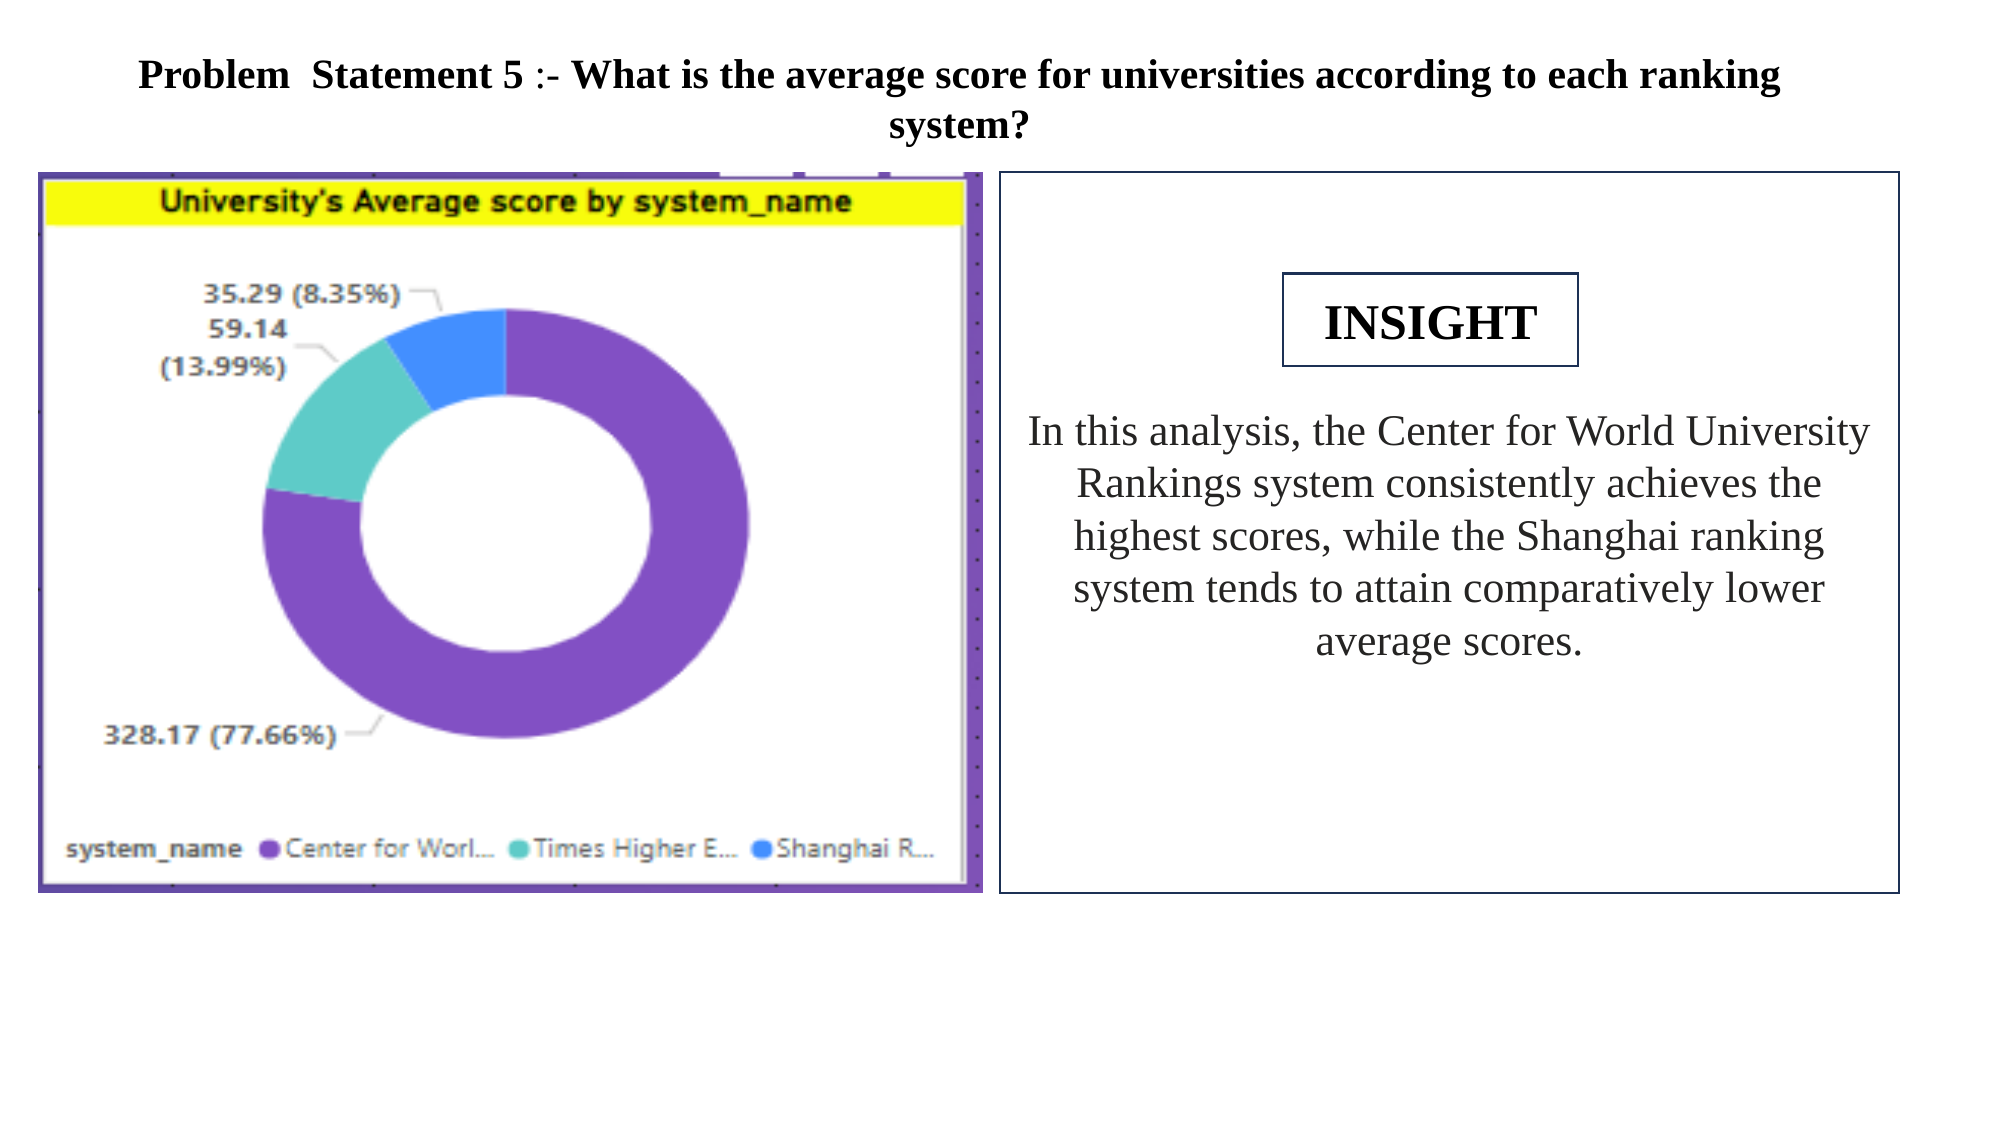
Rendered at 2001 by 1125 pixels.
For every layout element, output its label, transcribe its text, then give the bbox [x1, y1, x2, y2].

text_box INSIGHT [1282, 272, 1579, 367]
picture [38, 172, 983, 894]
text_box In this analysis, the Center for World University Rankings system consistently achieves the highest scores, while the Shanghai ranking system tends to attain comparatively lower average scores. [999, 171, 1900, 894]
text_box Problem Statement 5 :- What is the average score for universities according to each ranking system? [69, 70, 1851, 123]
